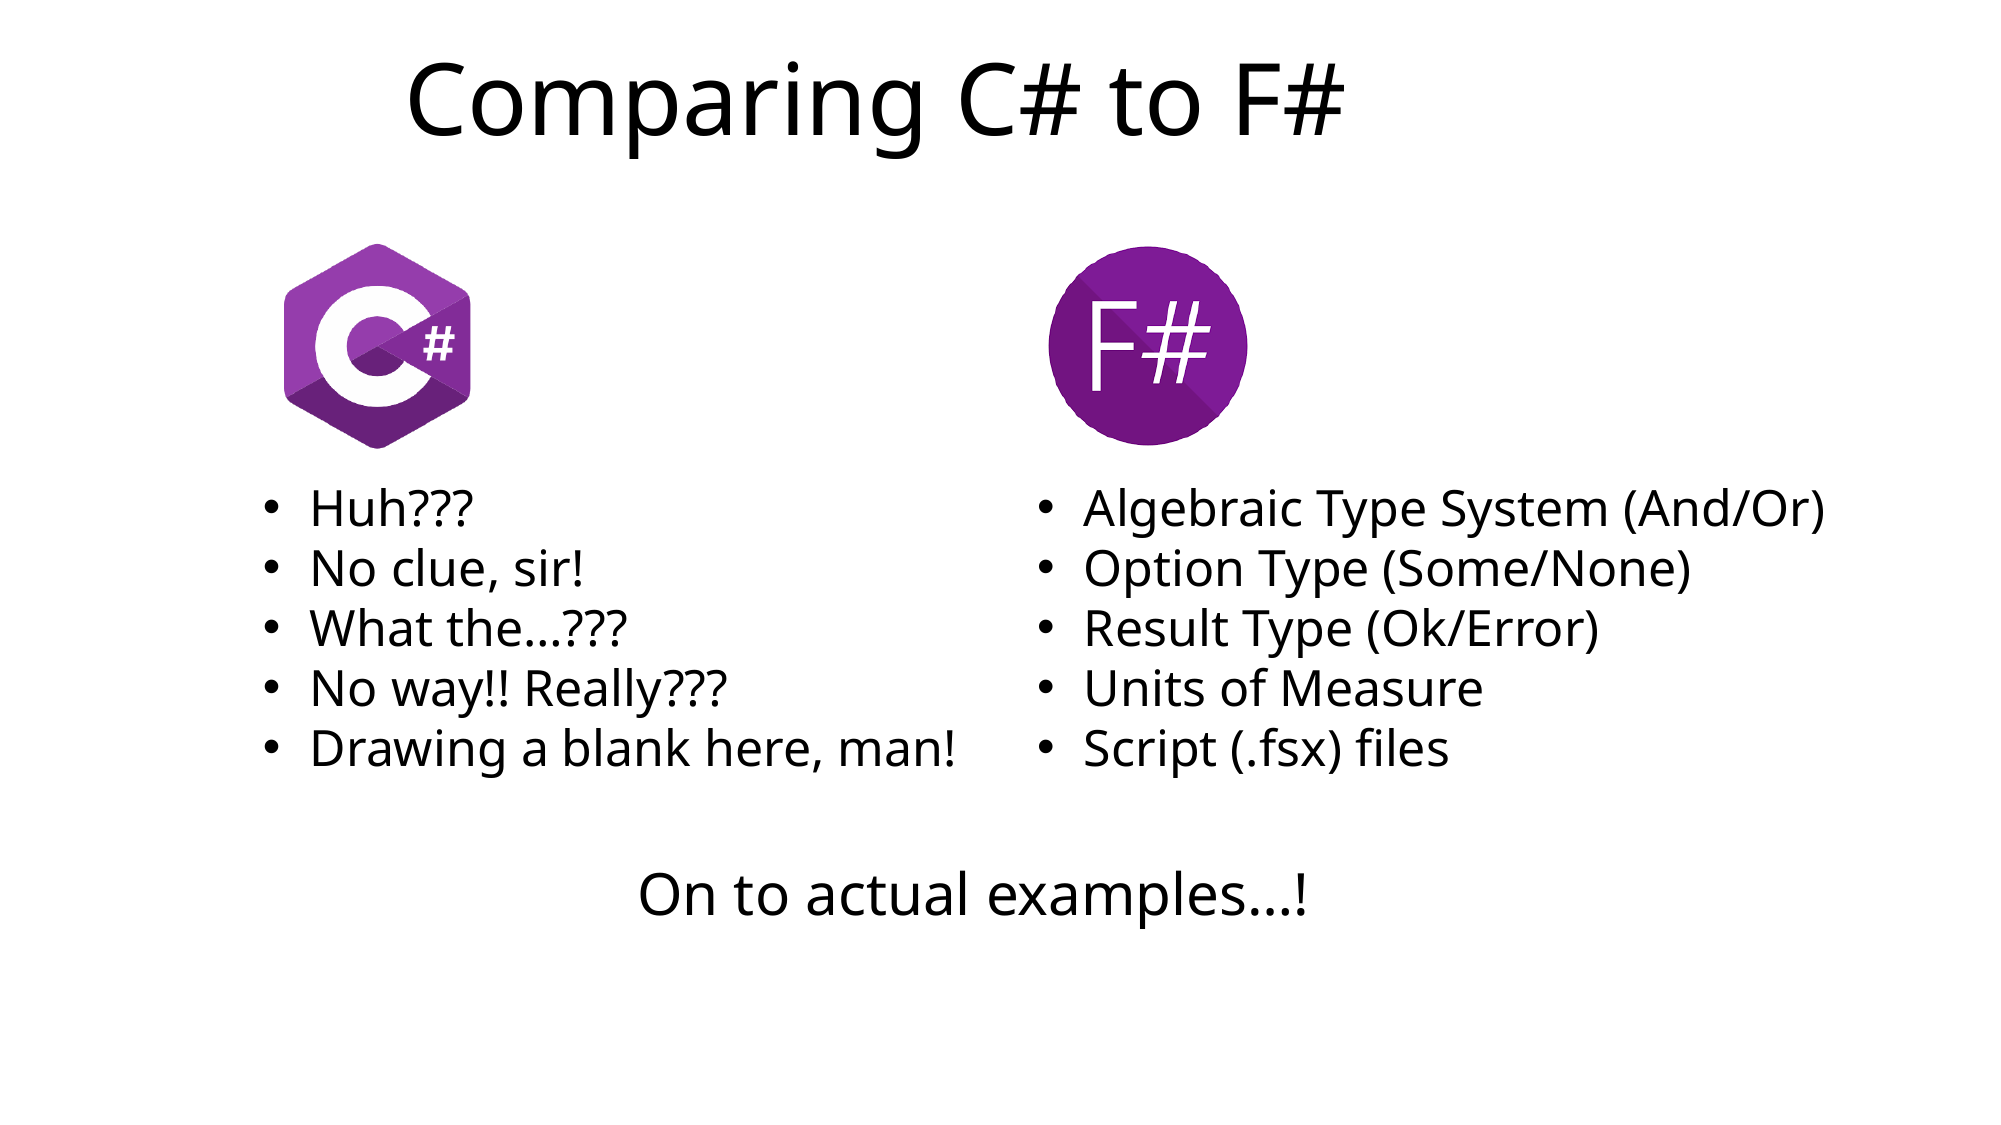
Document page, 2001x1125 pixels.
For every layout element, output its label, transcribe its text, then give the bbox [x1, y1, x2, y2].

picture [1045, 243, 1250, 448]
text_box Huh??? No clue, sir! What the…??? No way!! Really??? Drawing a blank here, man! [248, 468, 1022, 784]
text_box Algebraic Type System (And/Or) Option Type (Some/None) Result Type (Ok/Error) Units of Measure Script (.fsx) files [1022, 468, 1888, 784]
text_box On to actual examples…! [622, 850, 1423, 935]
text_box Comparing C# to F# [389, 27, 1585, 163]
picture [200, 173, 554, 518]
